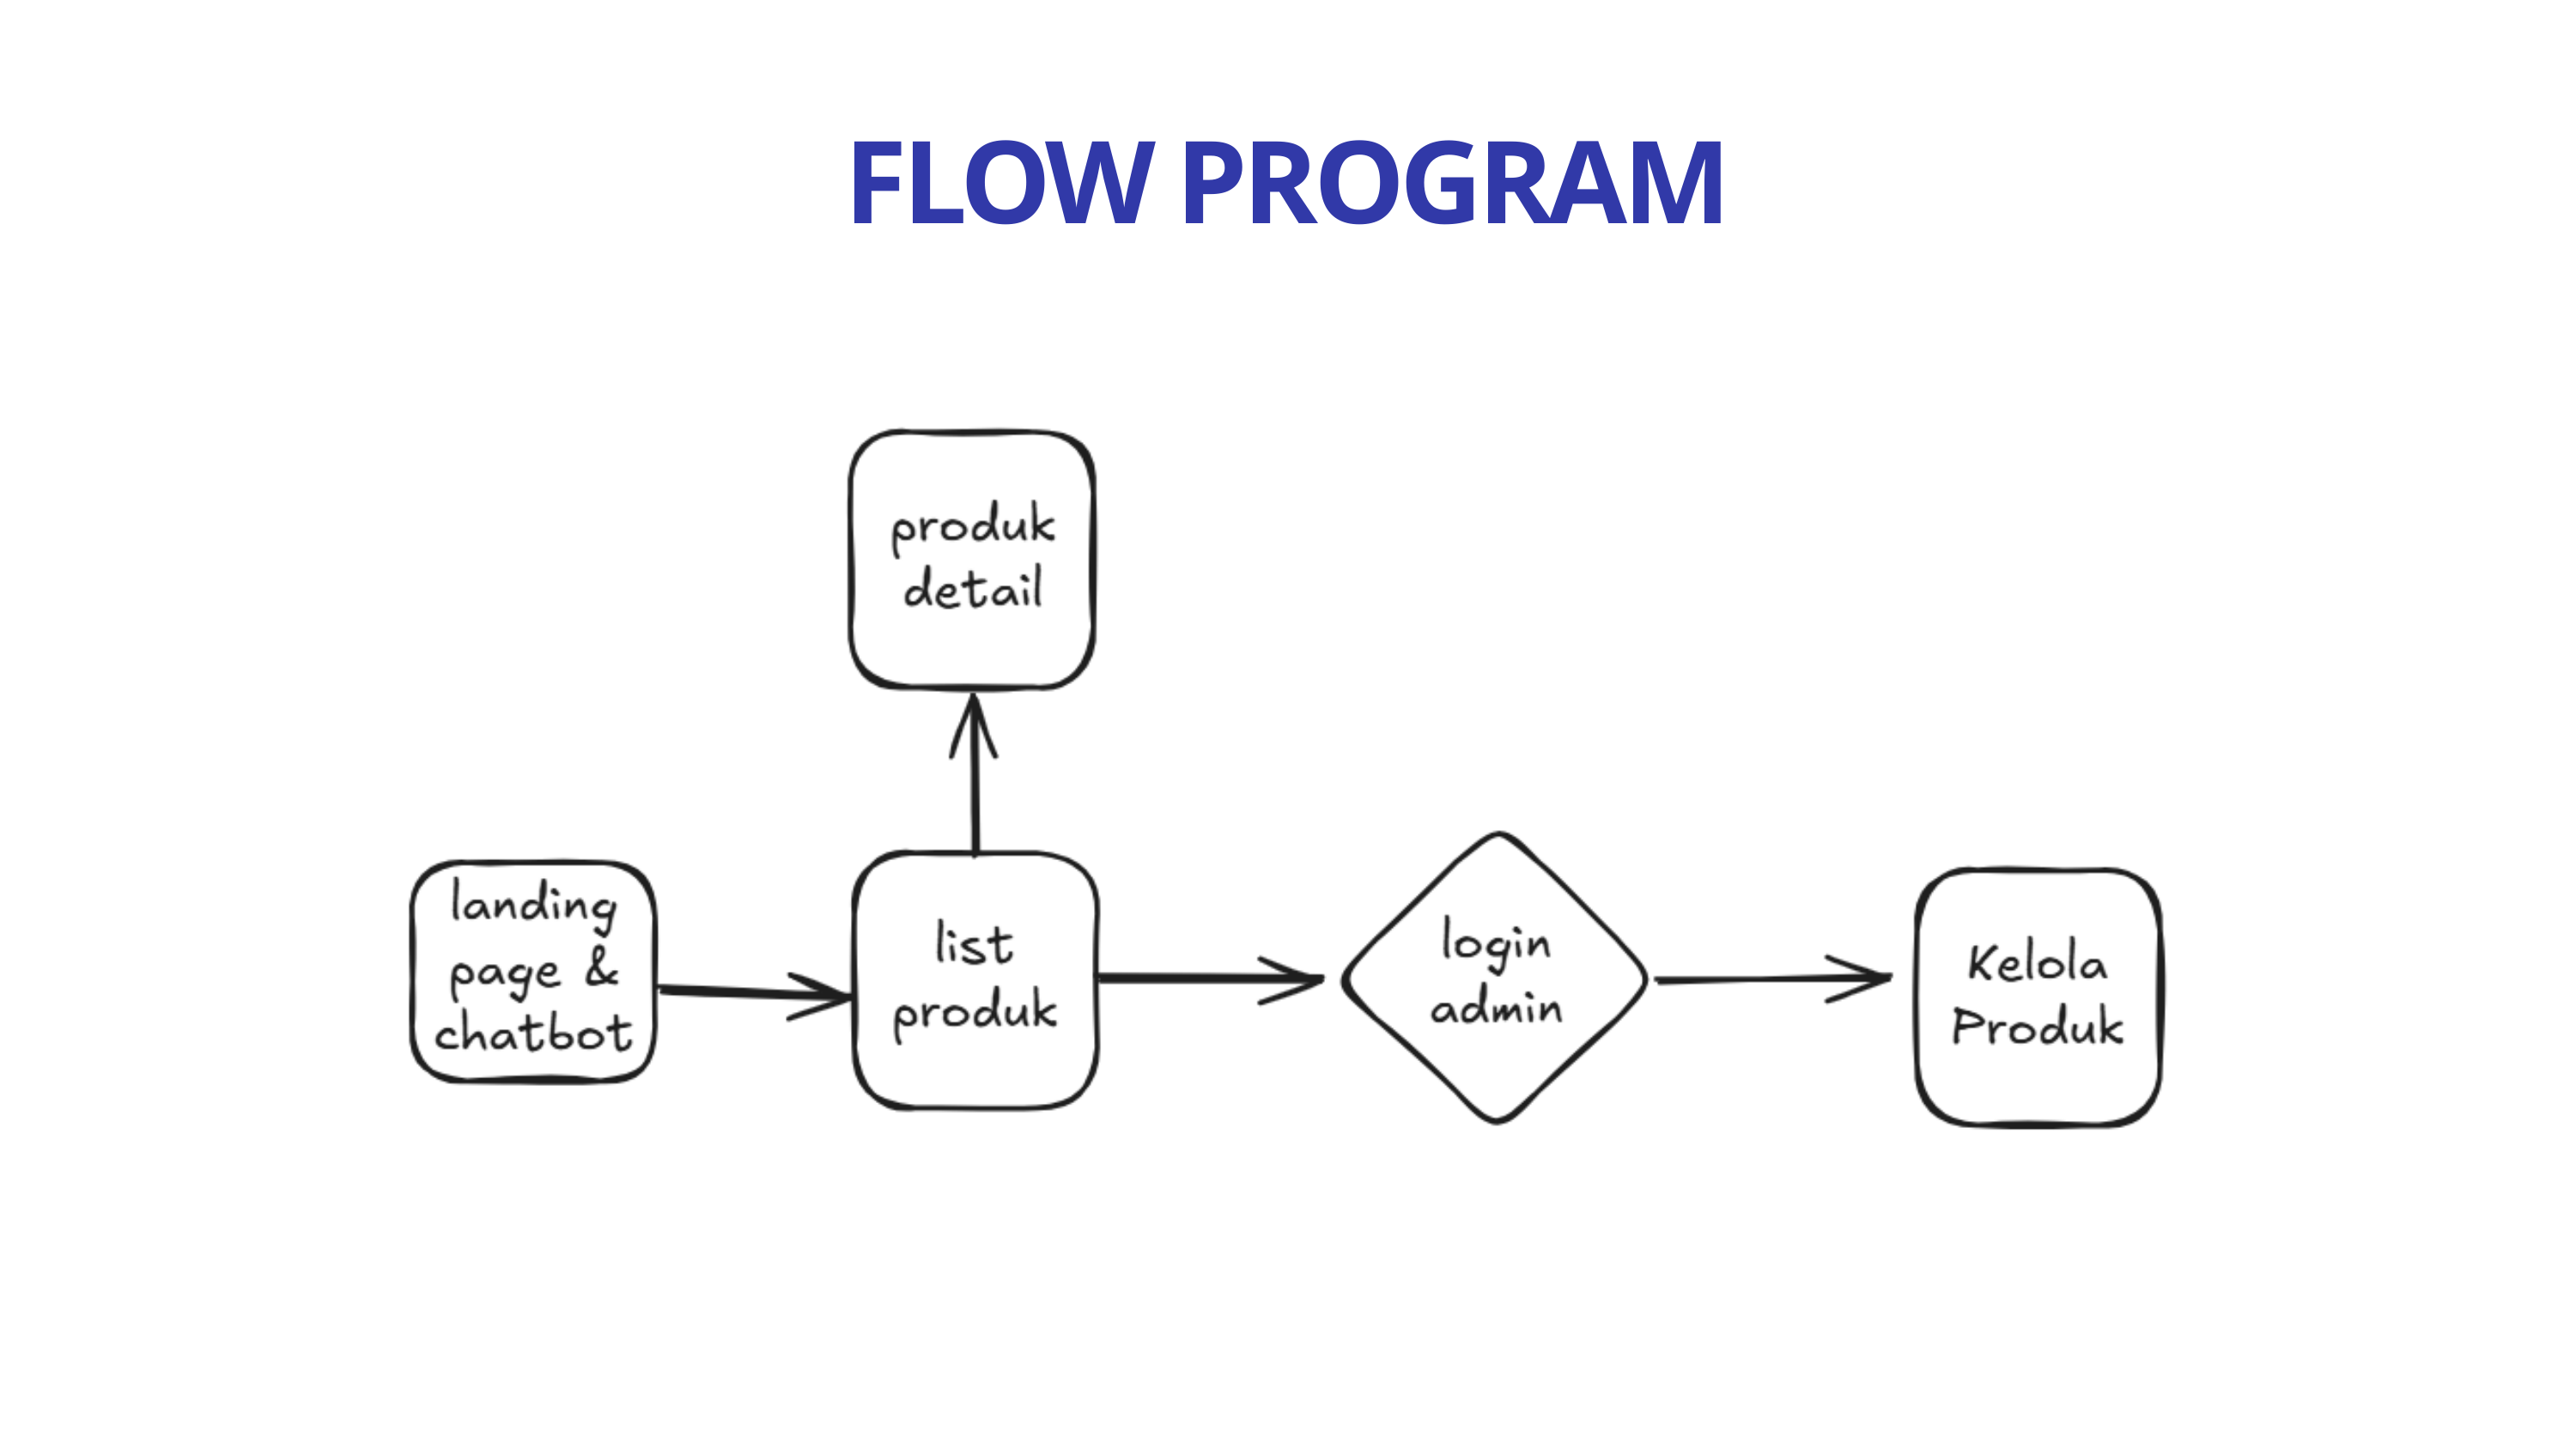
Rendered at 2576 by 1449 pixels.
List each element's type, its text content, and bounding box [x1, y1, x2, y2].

text_box [392, 409, 2183, 1145]
text_box FLOW PROGRAM [108, 131, 2468, 247]
